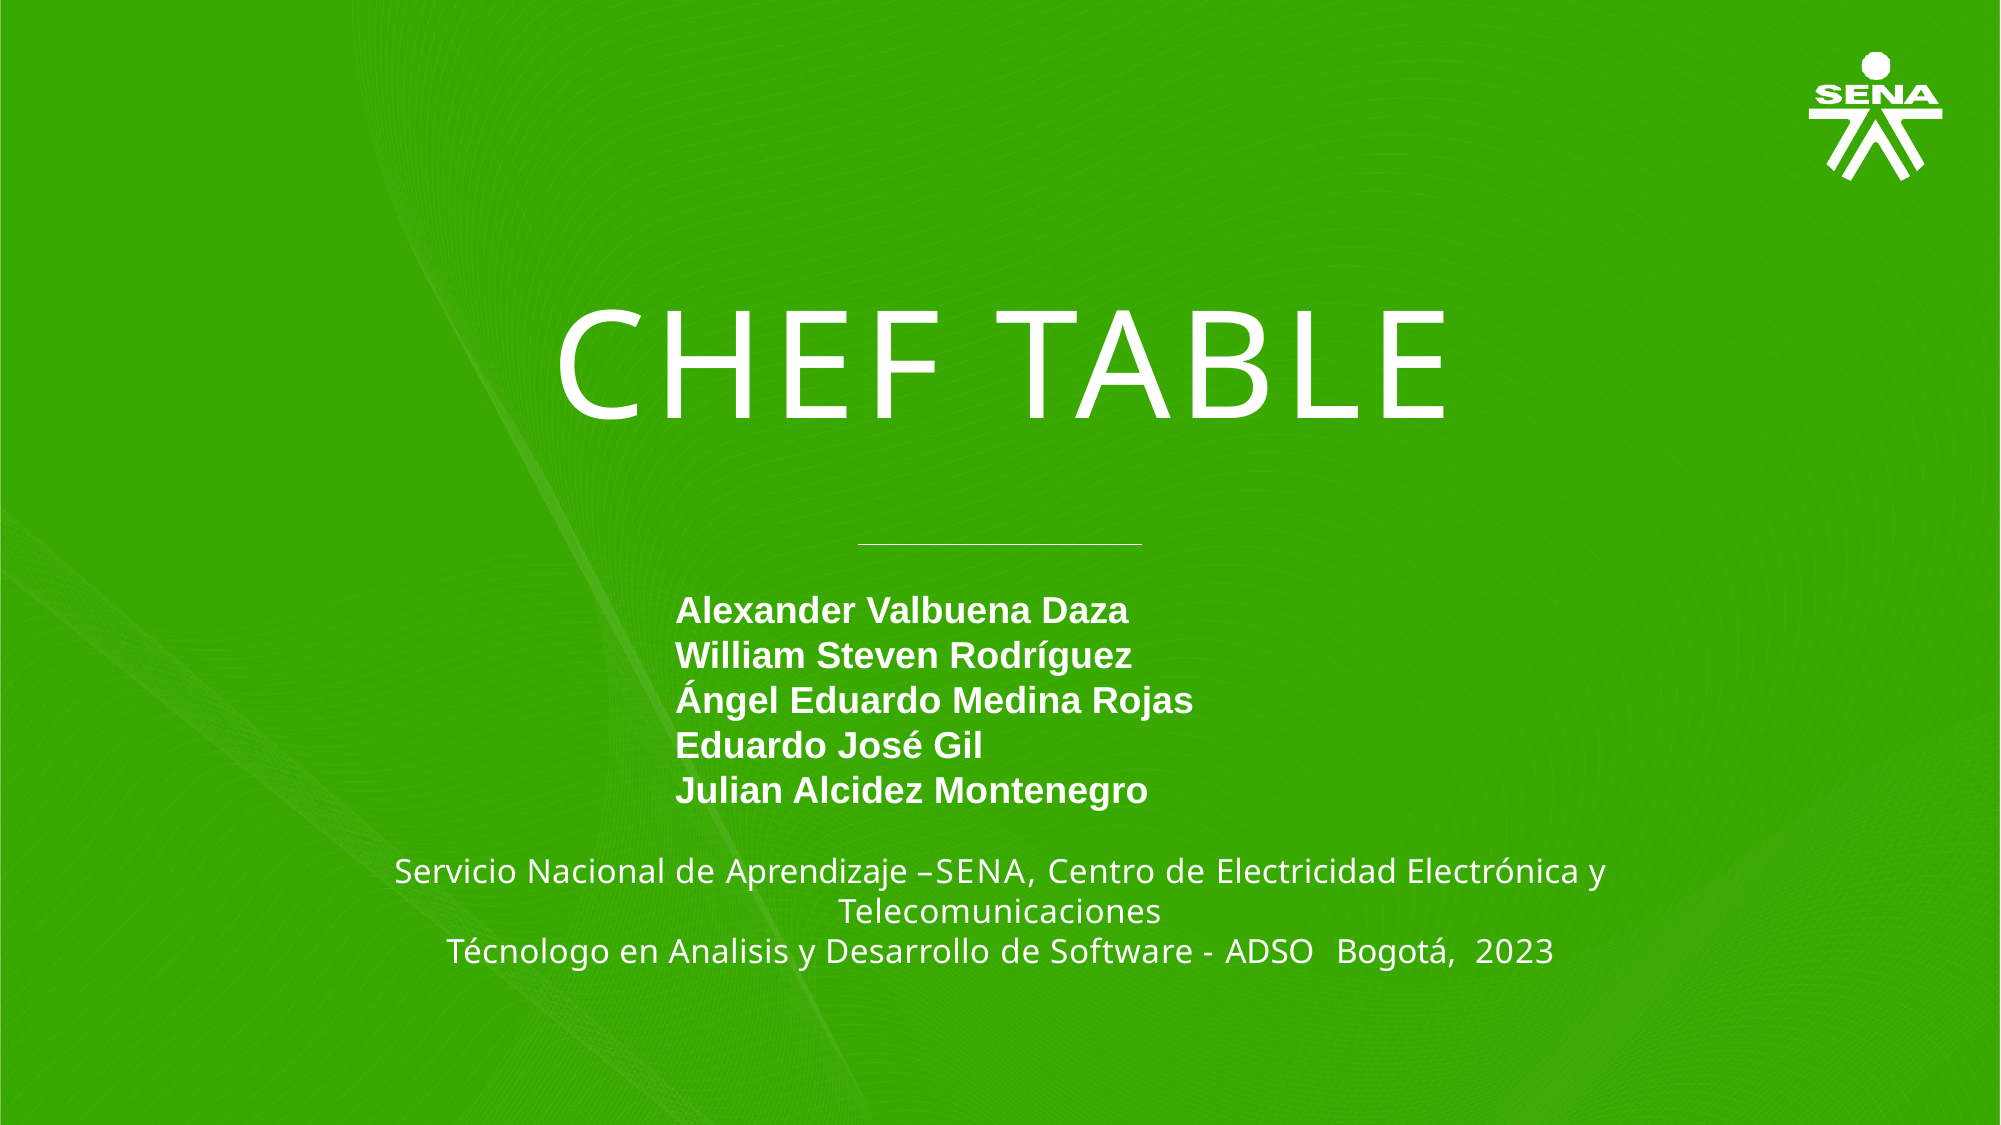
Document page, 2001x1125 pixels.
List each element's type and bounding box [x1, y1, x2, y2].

text_box [0, 0, 2000, 1125]
